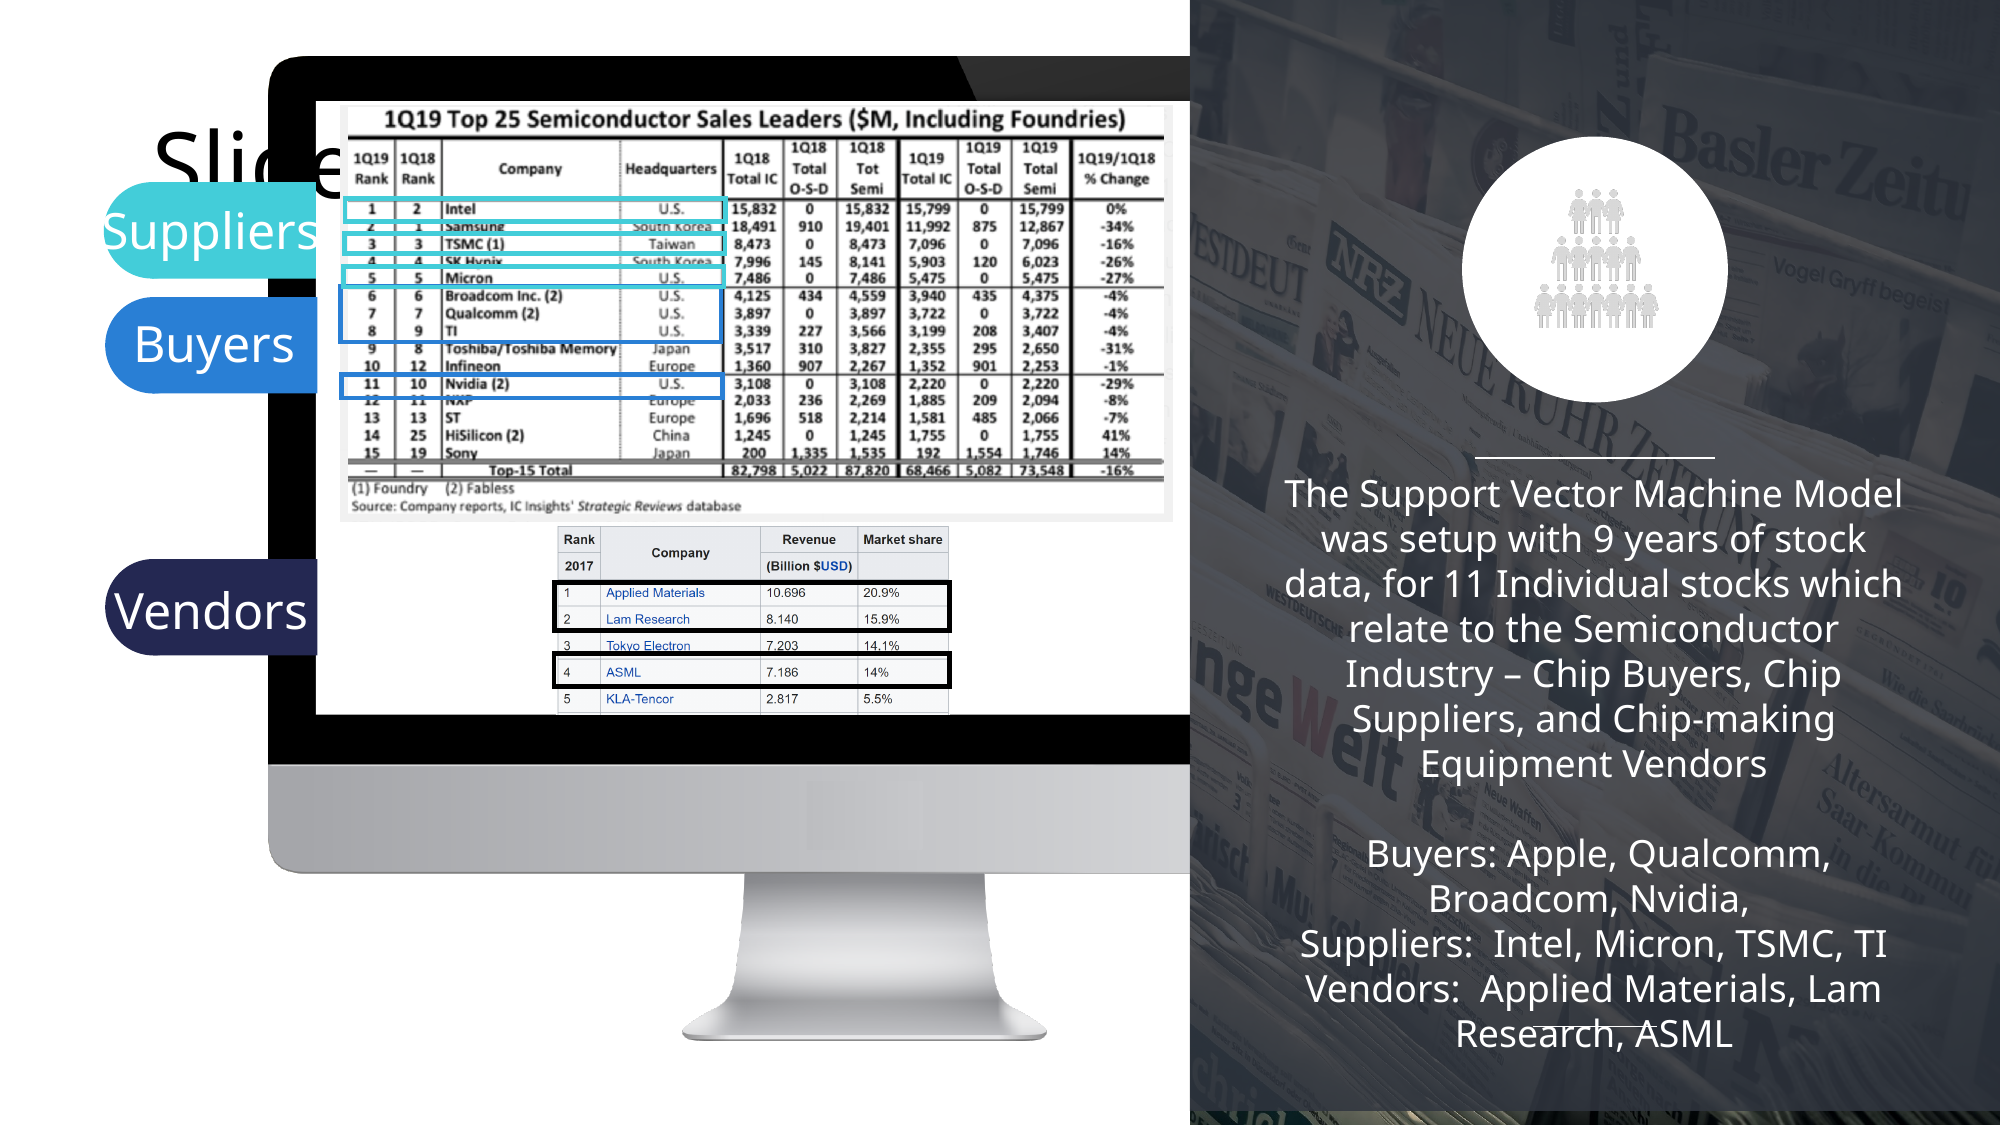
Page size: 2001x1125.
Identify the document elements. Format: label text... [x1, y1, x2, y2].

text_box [105, 297, 318, 394]
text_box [103, 182, 318, 279]
title Slide 7 [137, 59, 268, 182]
picture [340, 105, 1173, 715]
picture [1189, 0, 2000, 1125]
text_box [268, 56, 1189, 1041]
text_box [105, 558, 318, 656]
